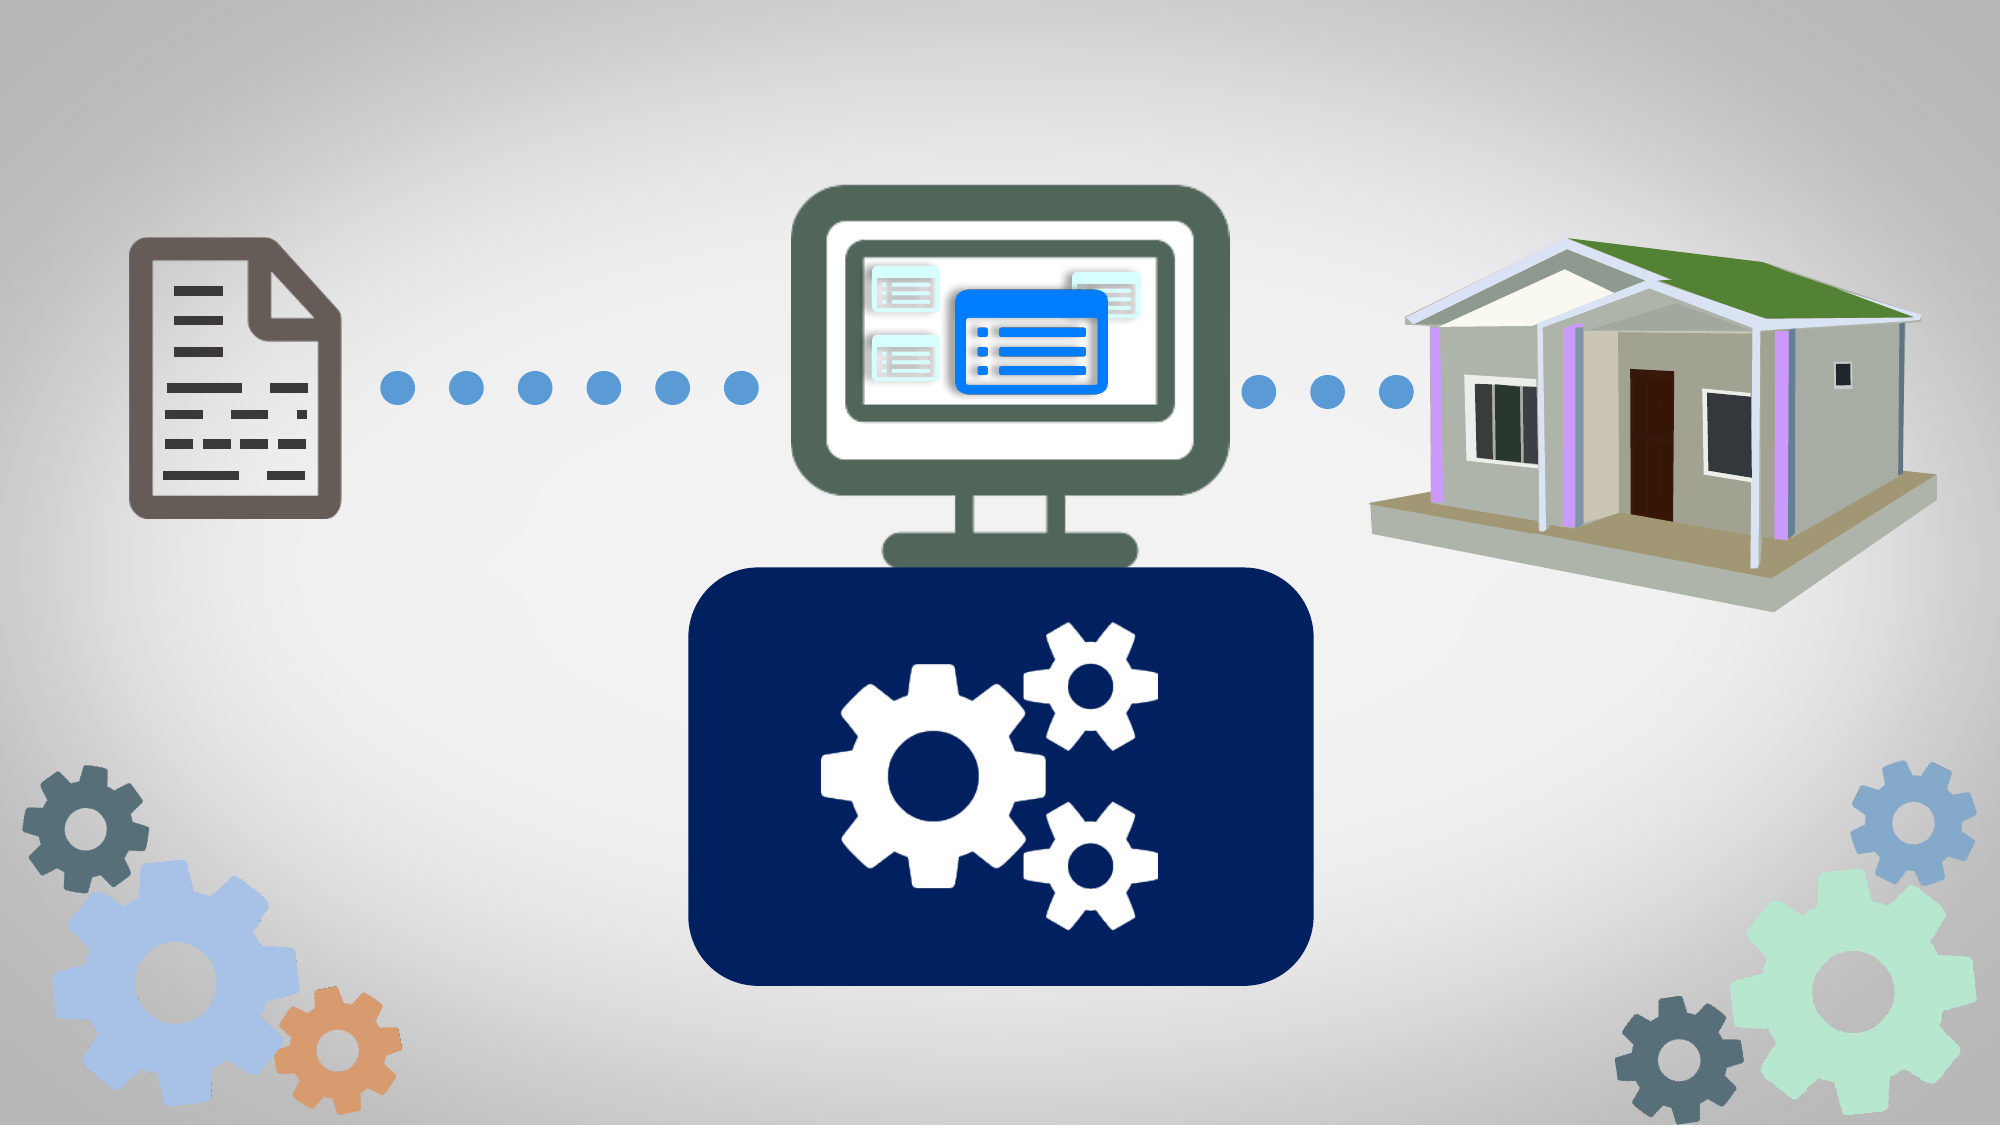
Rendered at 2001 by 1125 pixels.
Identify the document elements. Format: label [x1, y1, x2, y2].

picture [790, 157, 1230, 597]
picture [1607, 759, 1977, 1125]
picture [0, 741, 401, 1114]
picture [821, 609, 1158, 945]
text_box [1367, 237, 1937, 613]
text_box [687, 566, 1315, 987]
text_box [94, 237, 376, 519]
text_box [0, 0, 2000, 1125]
